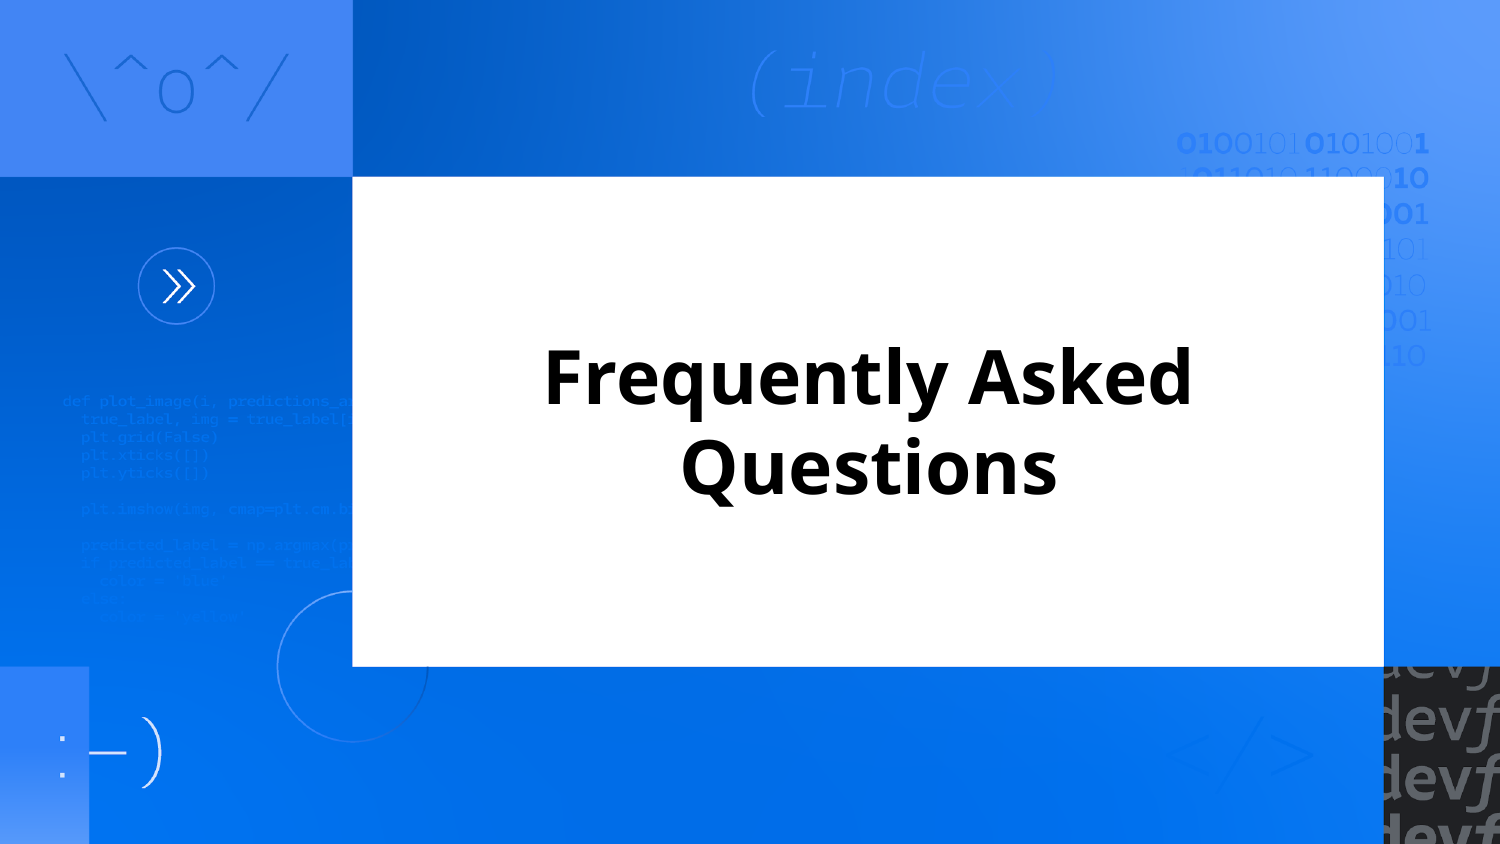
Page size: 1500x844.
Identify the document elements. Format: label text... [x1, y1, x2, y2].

picture [0, 0, 1500, 844]
title Frequently Asked Questions [412, 227, 1326, 612]
